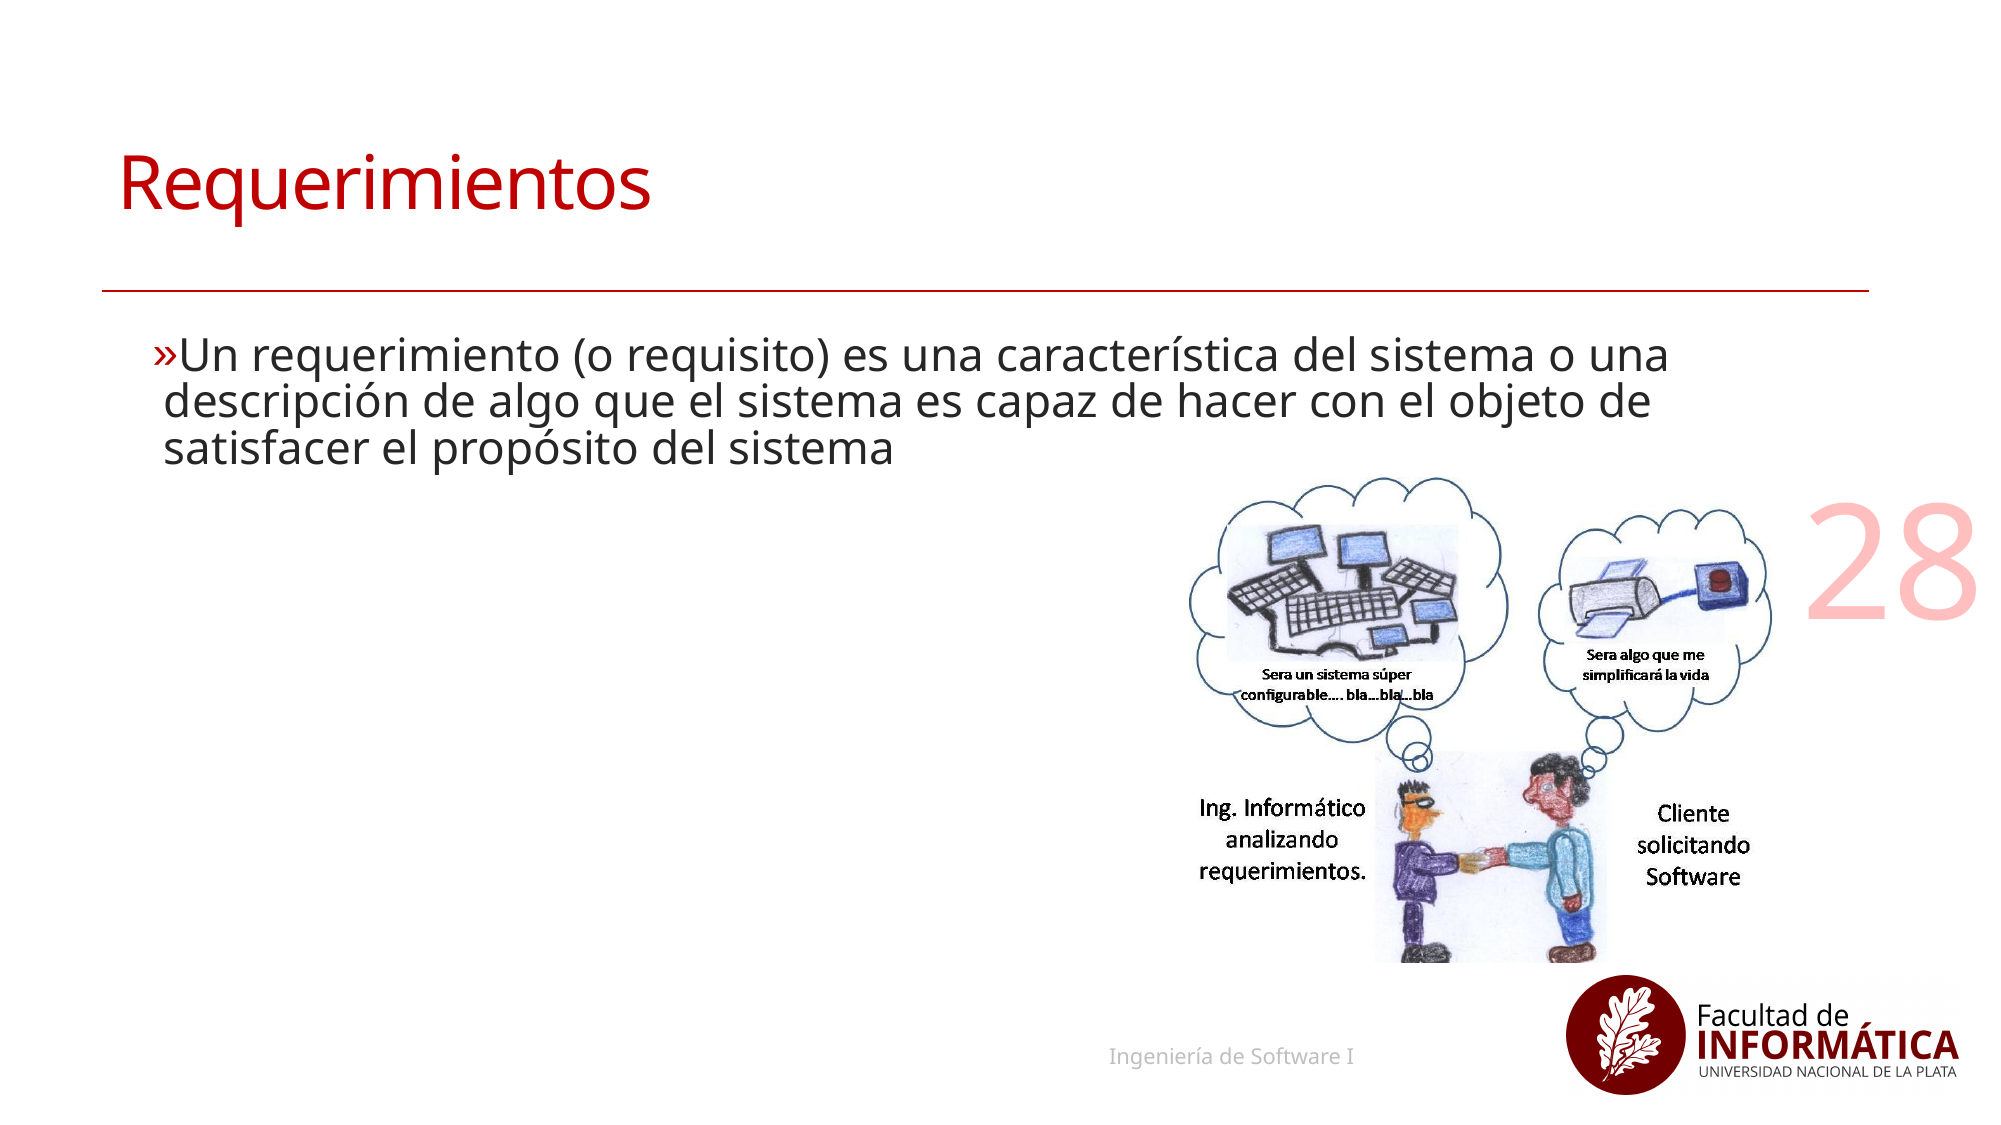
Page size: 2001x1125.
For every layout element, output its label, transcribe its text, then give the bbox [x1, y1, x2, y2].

picture [1188, 477, 1773, 964]
picture [1566, 975, 1959, 1095]
title Requerimientos [102, 81, 1875, 291]
footer Ingeniería de Software I [1094, 1034, 1867, 1095]
list Un requerimiento (o requisito) es una característica del sistema o una descripción de algo que el sistema es capaz de hacer con el objeto de satisfacer el propósito del sistema [137, 326, 1788, 987]
slide_number 28 [1520, 456, 2000, 686]
